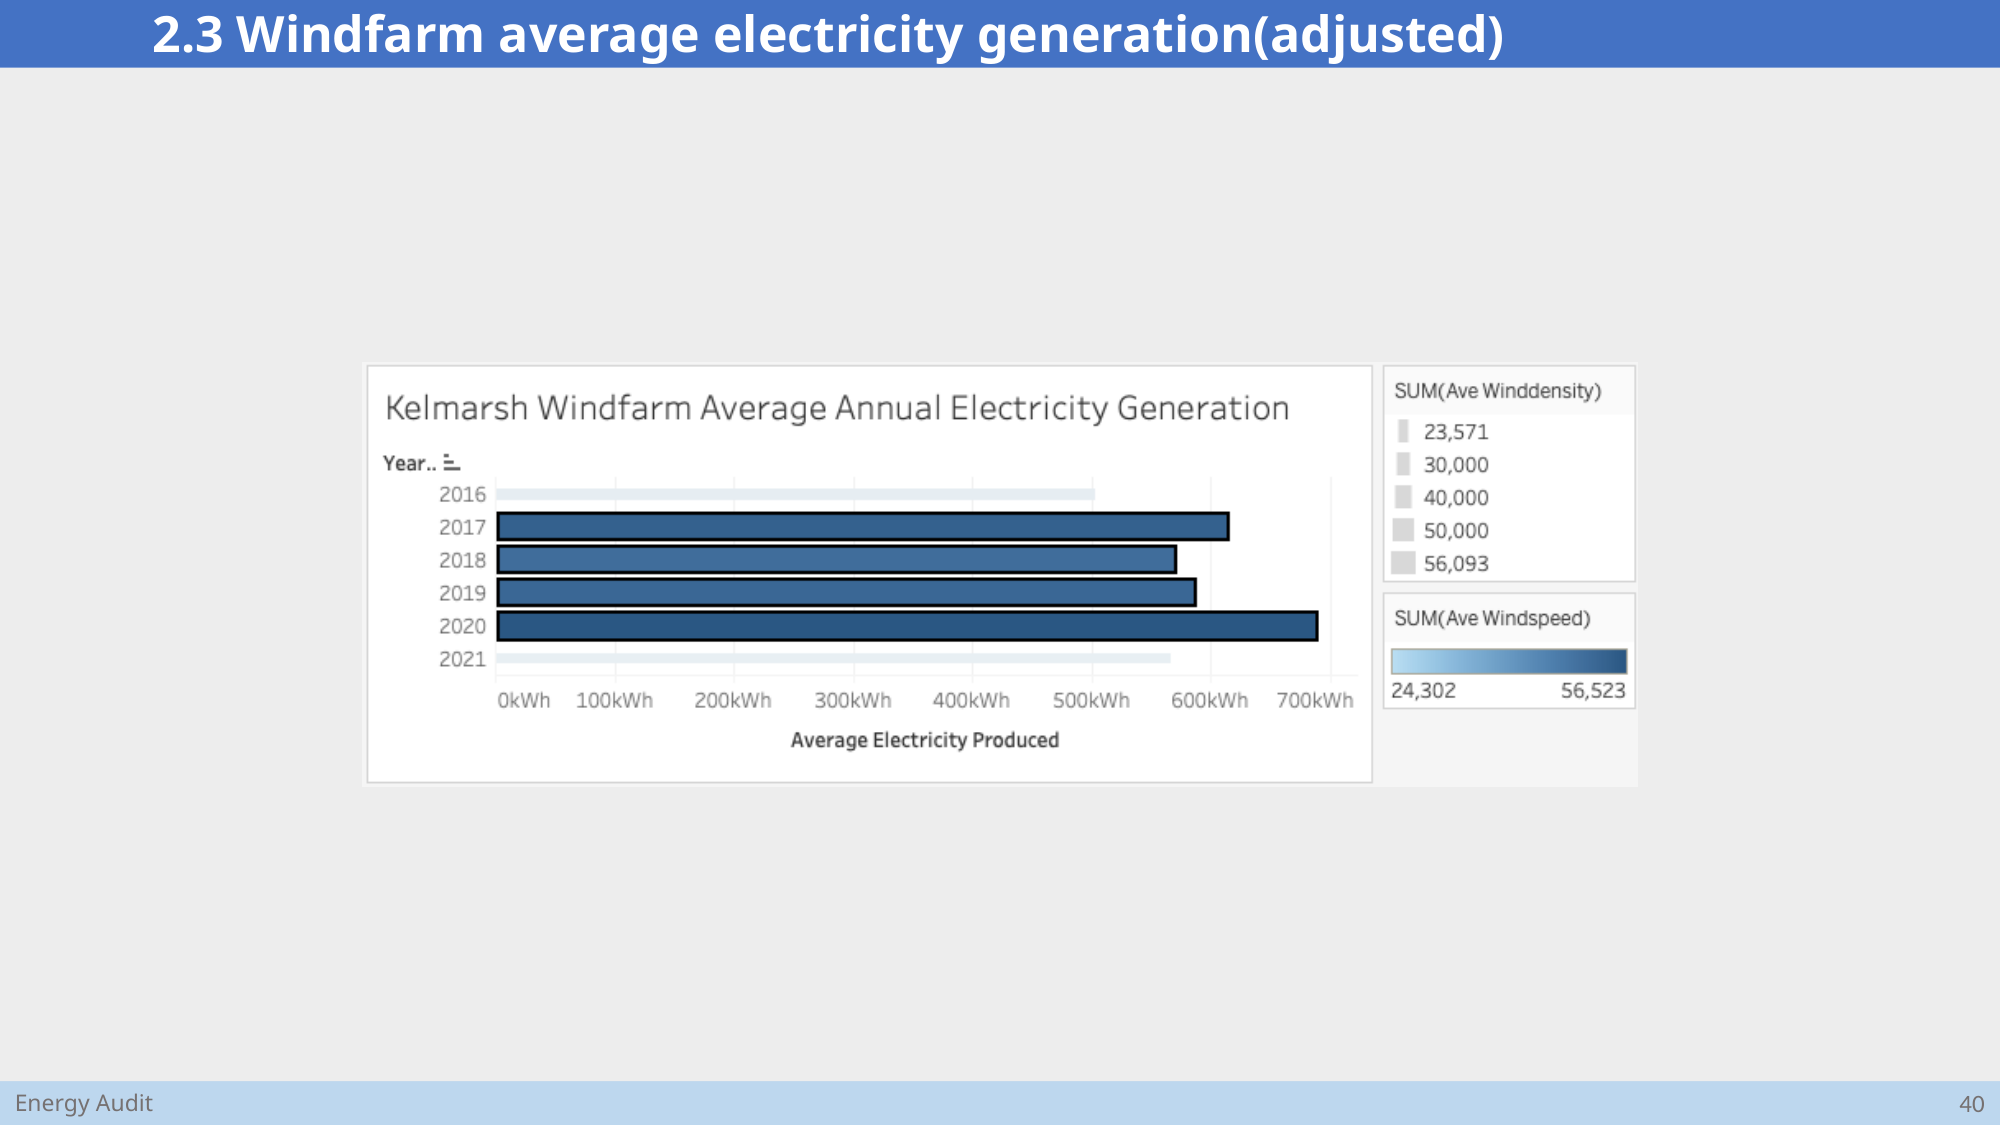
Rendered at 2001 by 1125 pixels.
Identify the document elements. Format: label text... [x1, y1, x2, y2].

text_box [0, 69, 2000, 1082]
text_box [0, 0, 2000, 69]
picture [362, 362, 1638, 787]
title 2.3 Windfarm average electricity generation(adjusted) [137, 7, 1863, 58]
text_box [0, 1082, 1412, 1125]
slide_number 40 [1412, 1072, 2000, 1125]
text_box Energy Audit [0, 1081, 1116, 1124]
